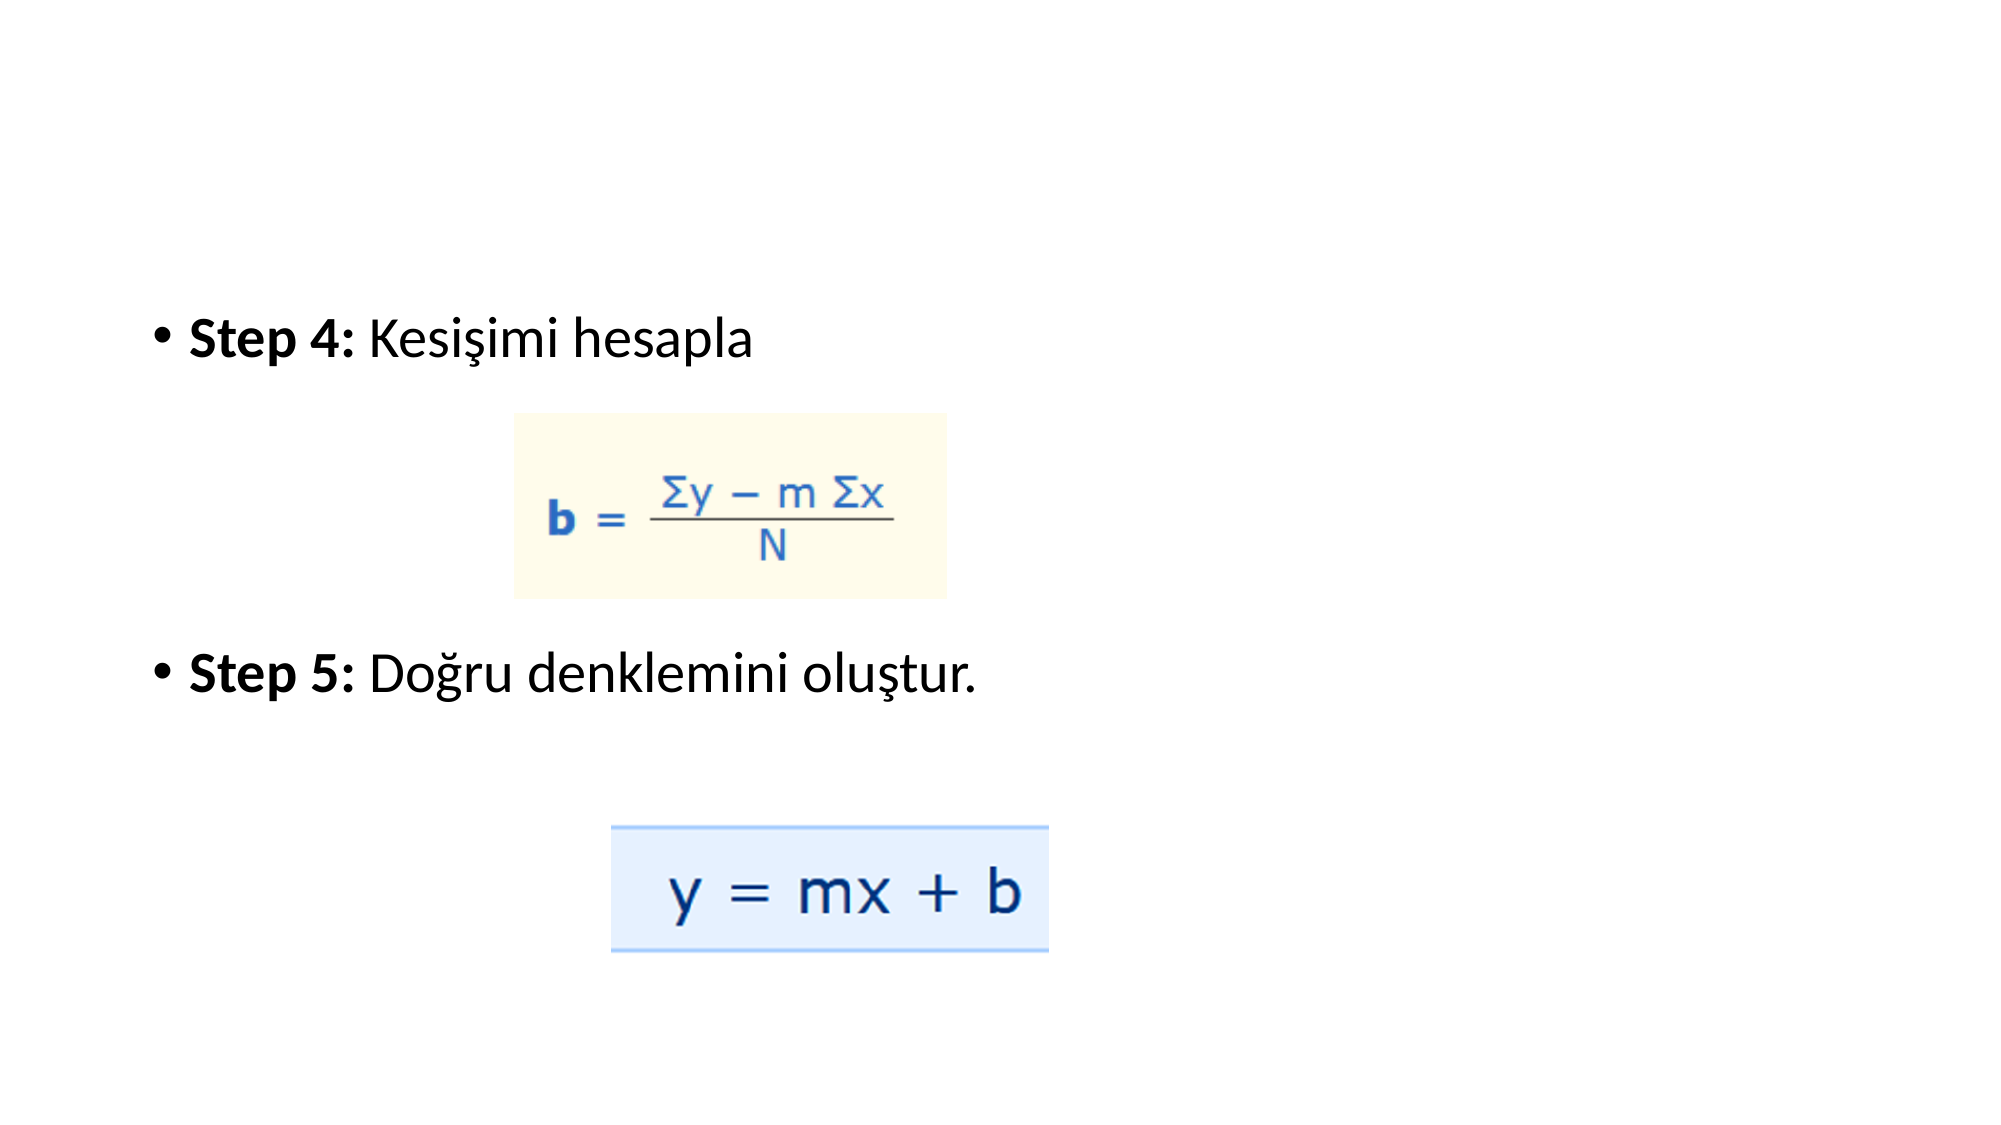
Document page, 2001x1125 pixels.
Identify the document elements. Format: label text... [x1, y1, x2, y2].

list Step 4: Kesişimi hesapla Step 5: Doğru denklemini oluştur. [137, 299, 1863, 1014]
picture [611, 821, 1049, 958]
picture [514, 413, 947, 599]
